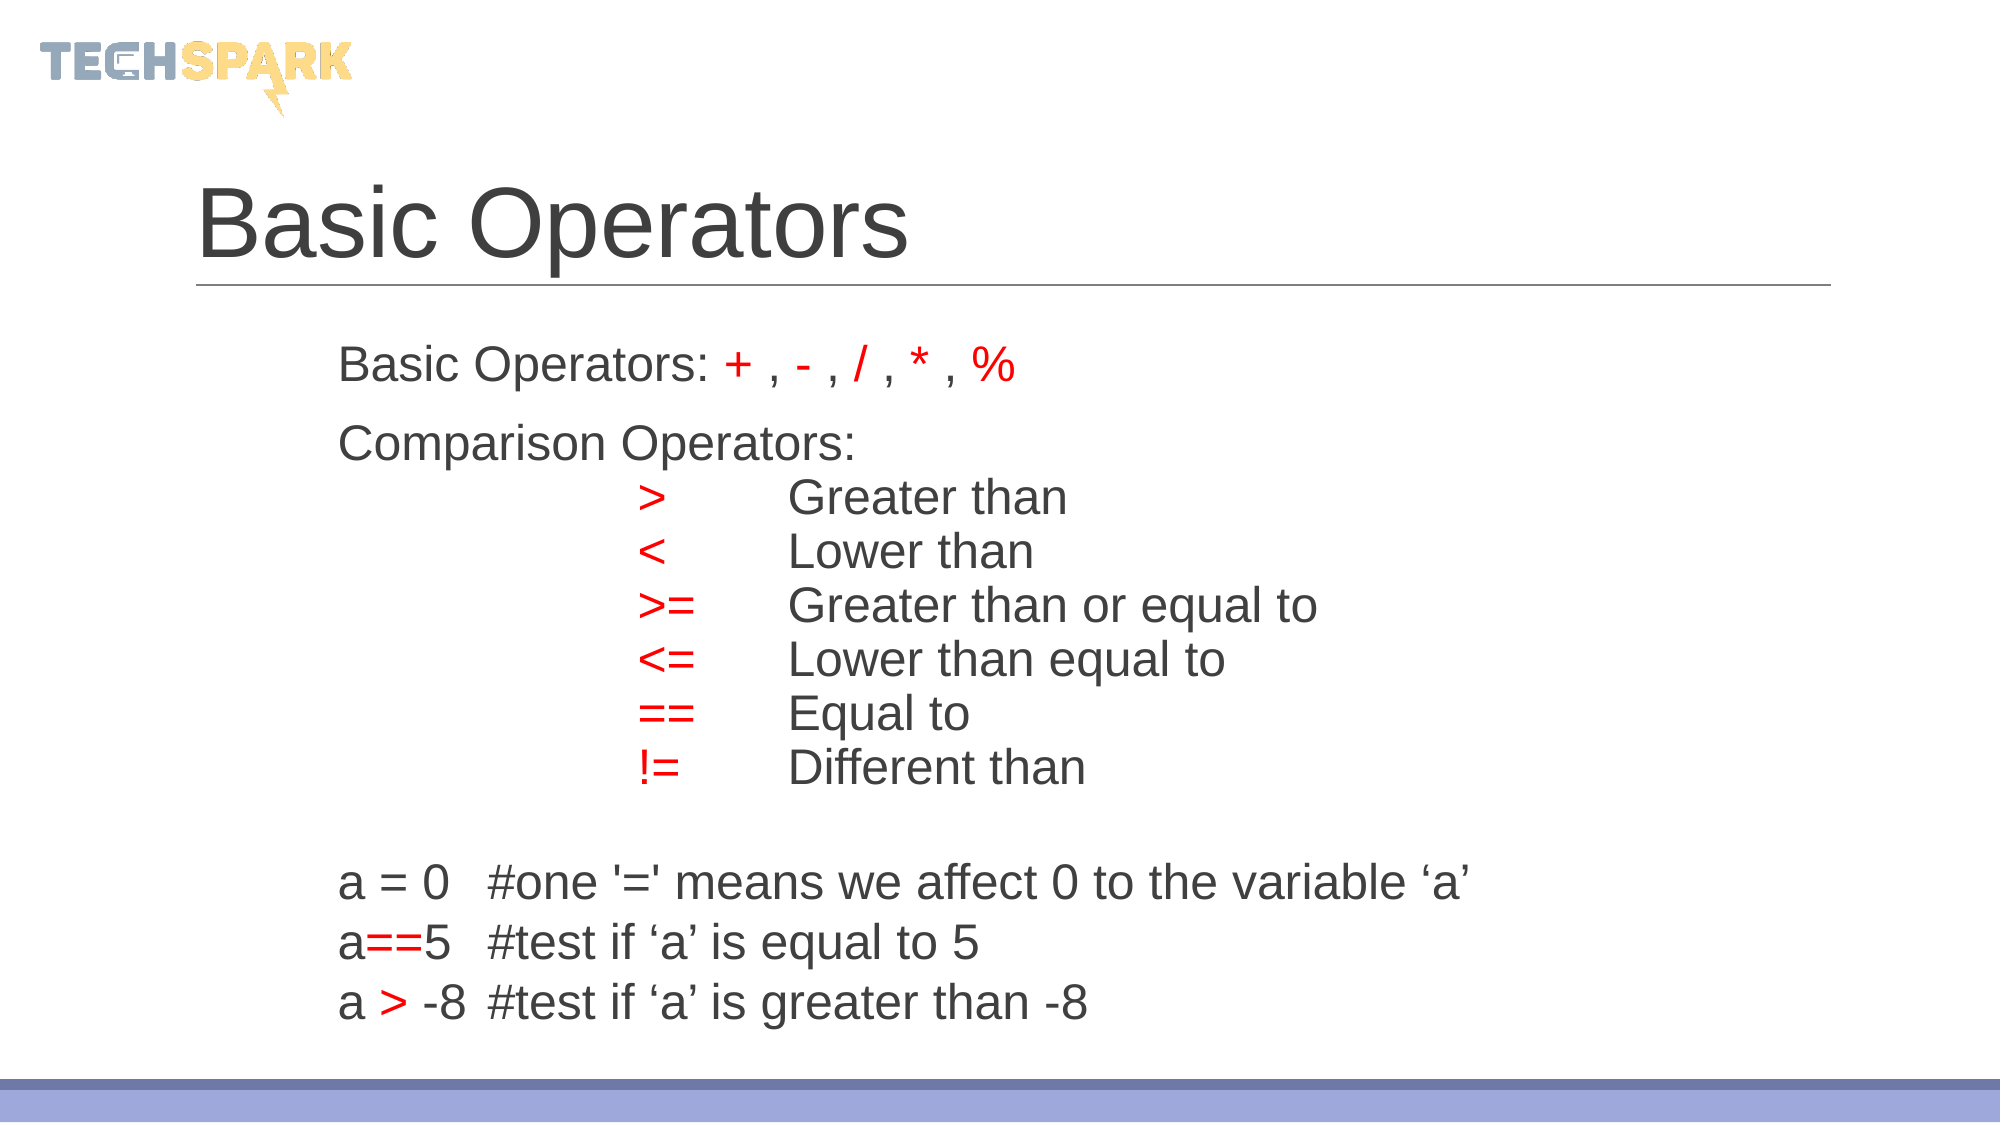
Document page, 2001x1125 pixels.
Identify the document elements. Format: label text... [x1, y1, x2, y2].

title Basic Operators [180, 47, 1830, 285]
picture [34, 35, 357, 118]
text_box Basic Operators: + , - , / , * , % Comparison Operators: > Greater than < Lower than >= Greater than or equal to <= Lower than equal to == Equal to != Different than a = 0 #one '=' means we affect 0 to the variable ‘a’ a==5 #test if ‘a’ is equal to 5 a > -8 #test if ‘a’ is greater than -8 [330, 331, 1680, 1044]
